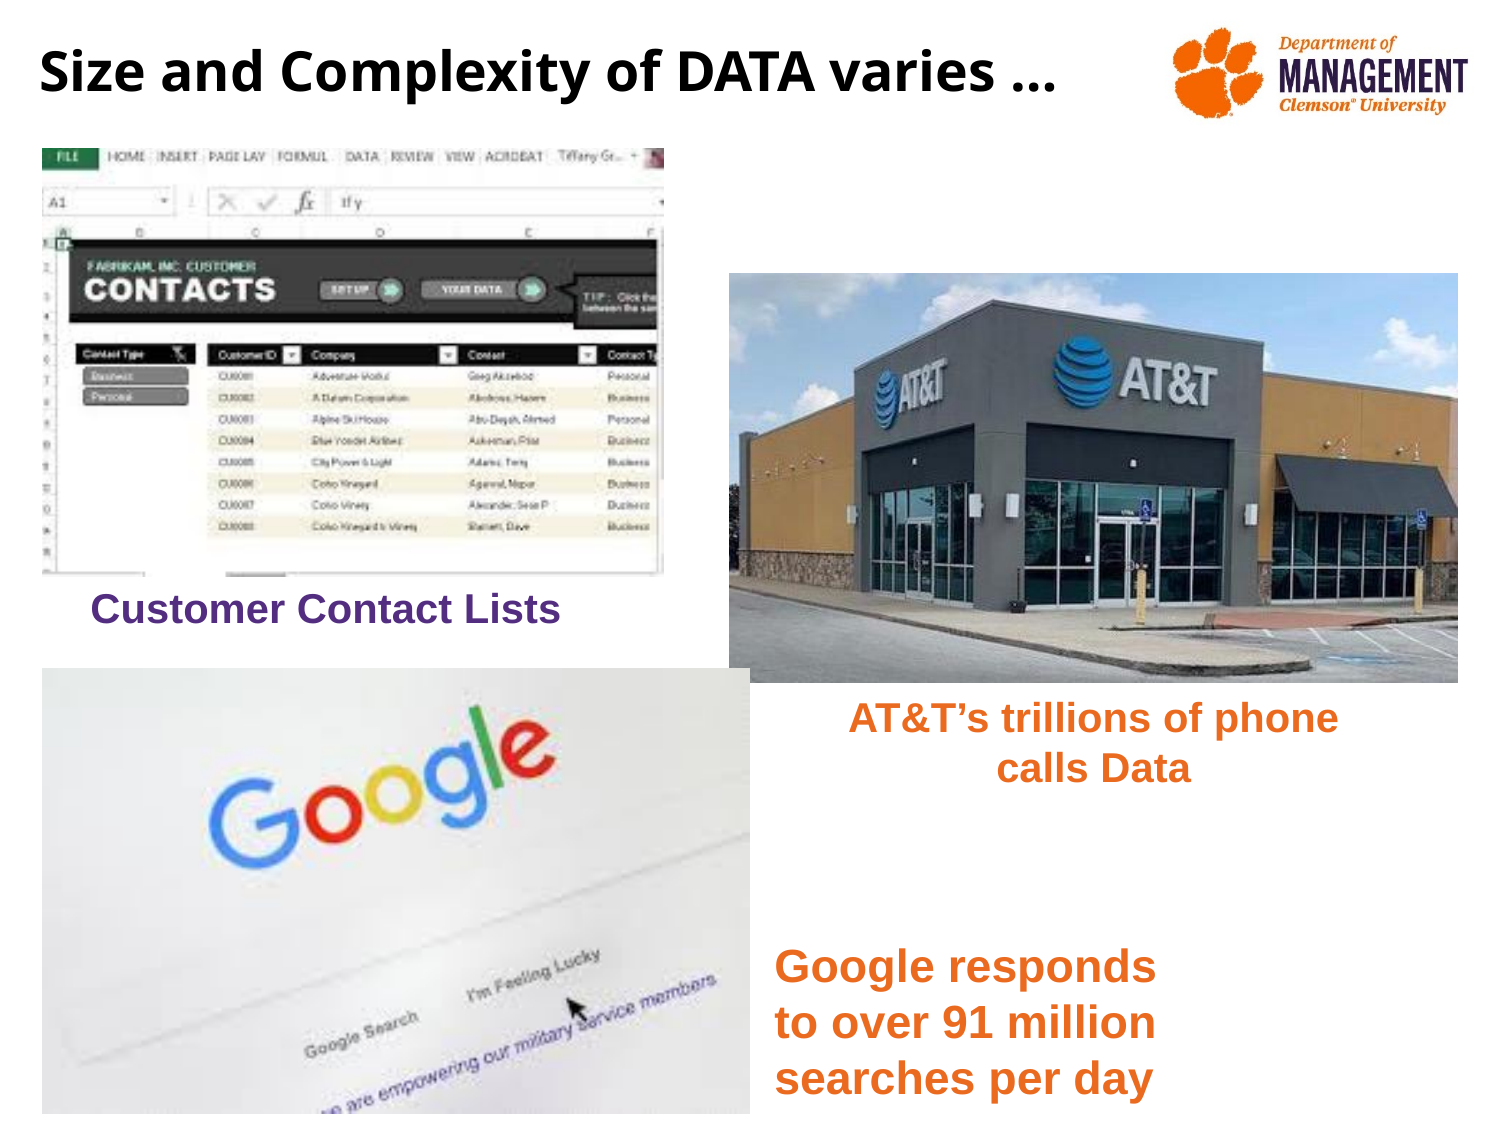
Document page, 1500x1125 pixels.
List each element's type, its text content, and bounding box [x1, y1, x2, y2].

text_box AT&T’s trillions of phone calls Data [792, 691, 1396, 798]
list Google responds to over 91 million searches per day [754, 928, 1200, 1114]
title Size and Complexity of Data varies … [24, 21, 1153, 118]
picture [42, 273, 1458, 1114]
text_box Customer Contact Lists [24, 574, 628, 640]
picture [42, 147, 664, 577]
picture [1152, 8, 1490, 141]
